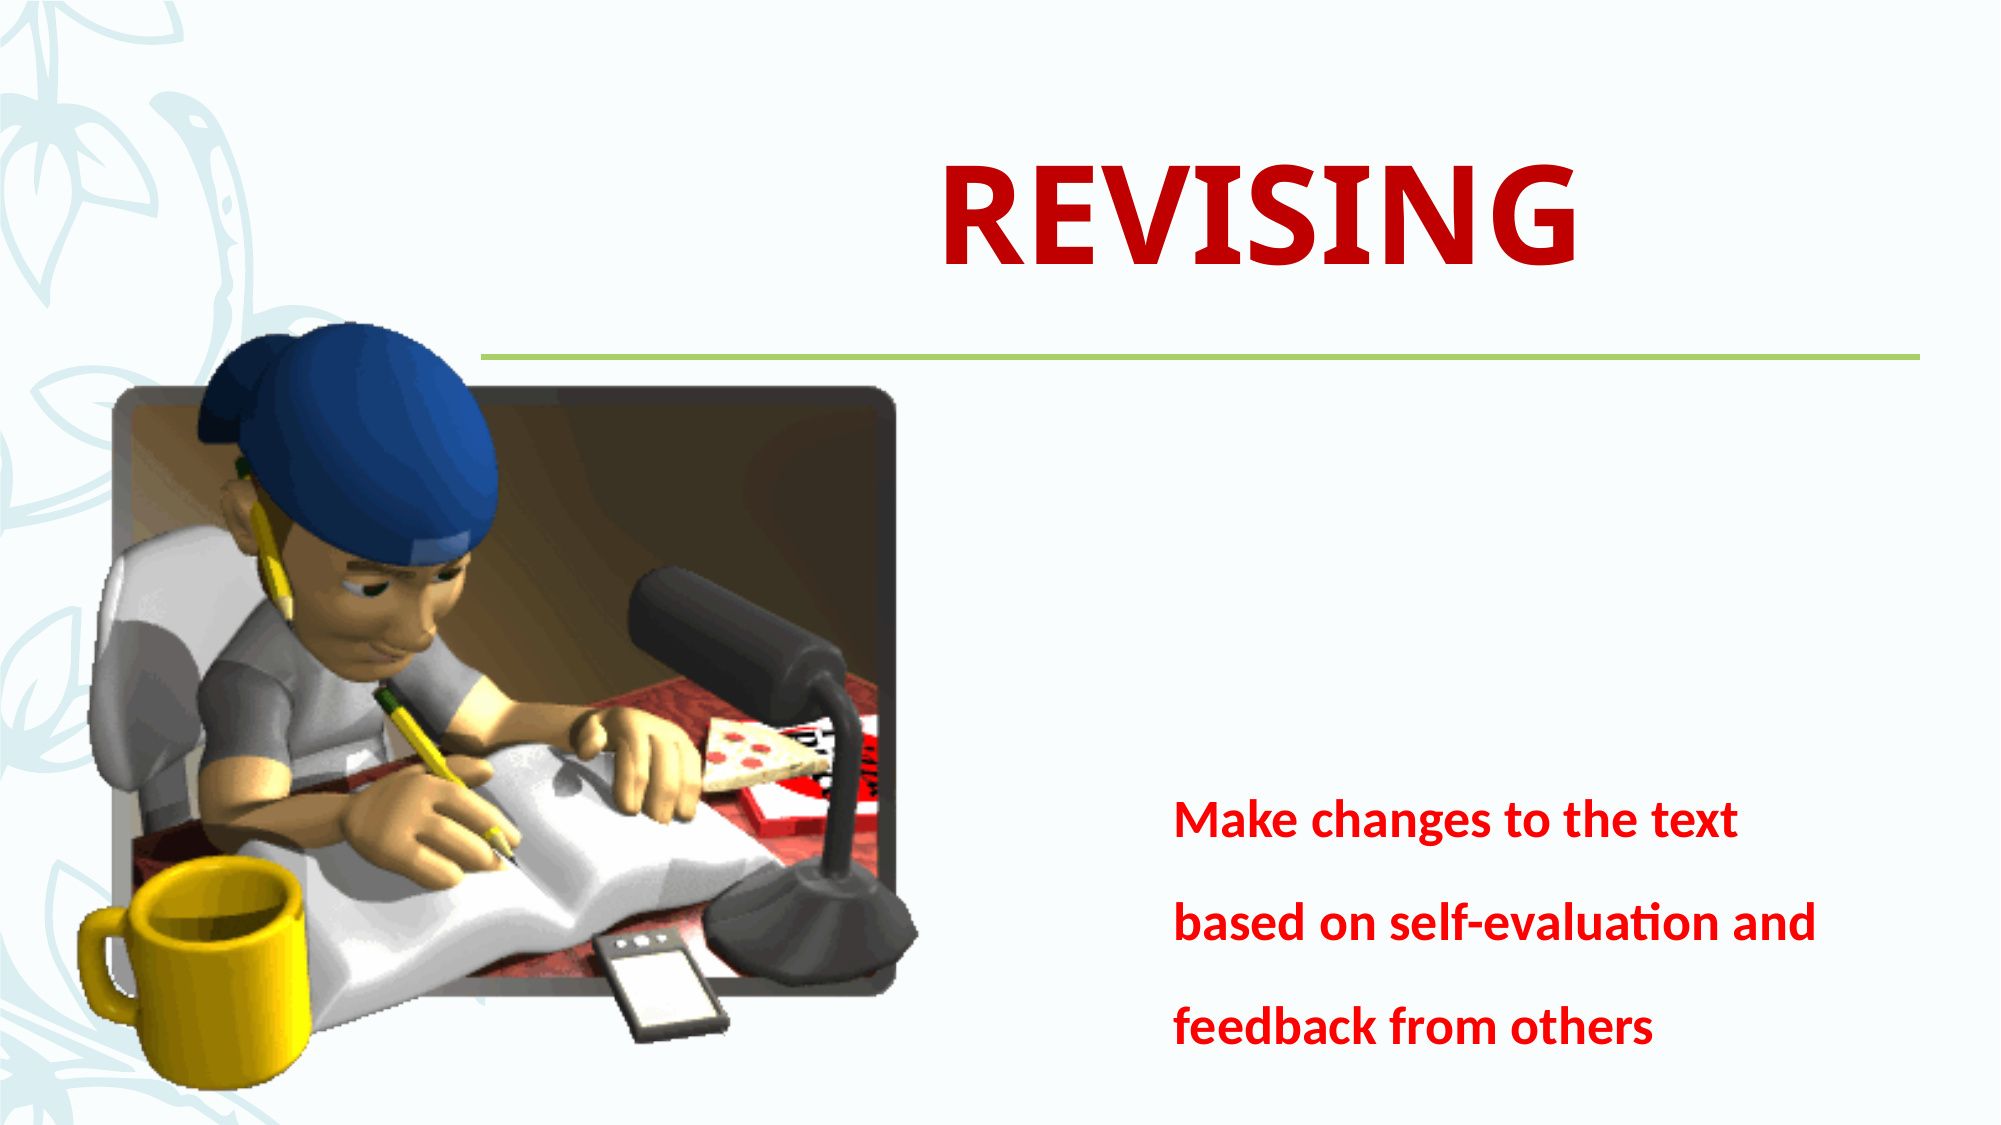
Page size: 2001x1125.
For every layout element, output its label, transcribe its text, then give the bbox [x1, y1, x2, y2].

title REVISING [915, 126, 1605, 345]
picture [70, 235, 938, 1102]
list Make changes to the text based on self-evaluation and feedback from others [1158, 736, 1899, 1067]
